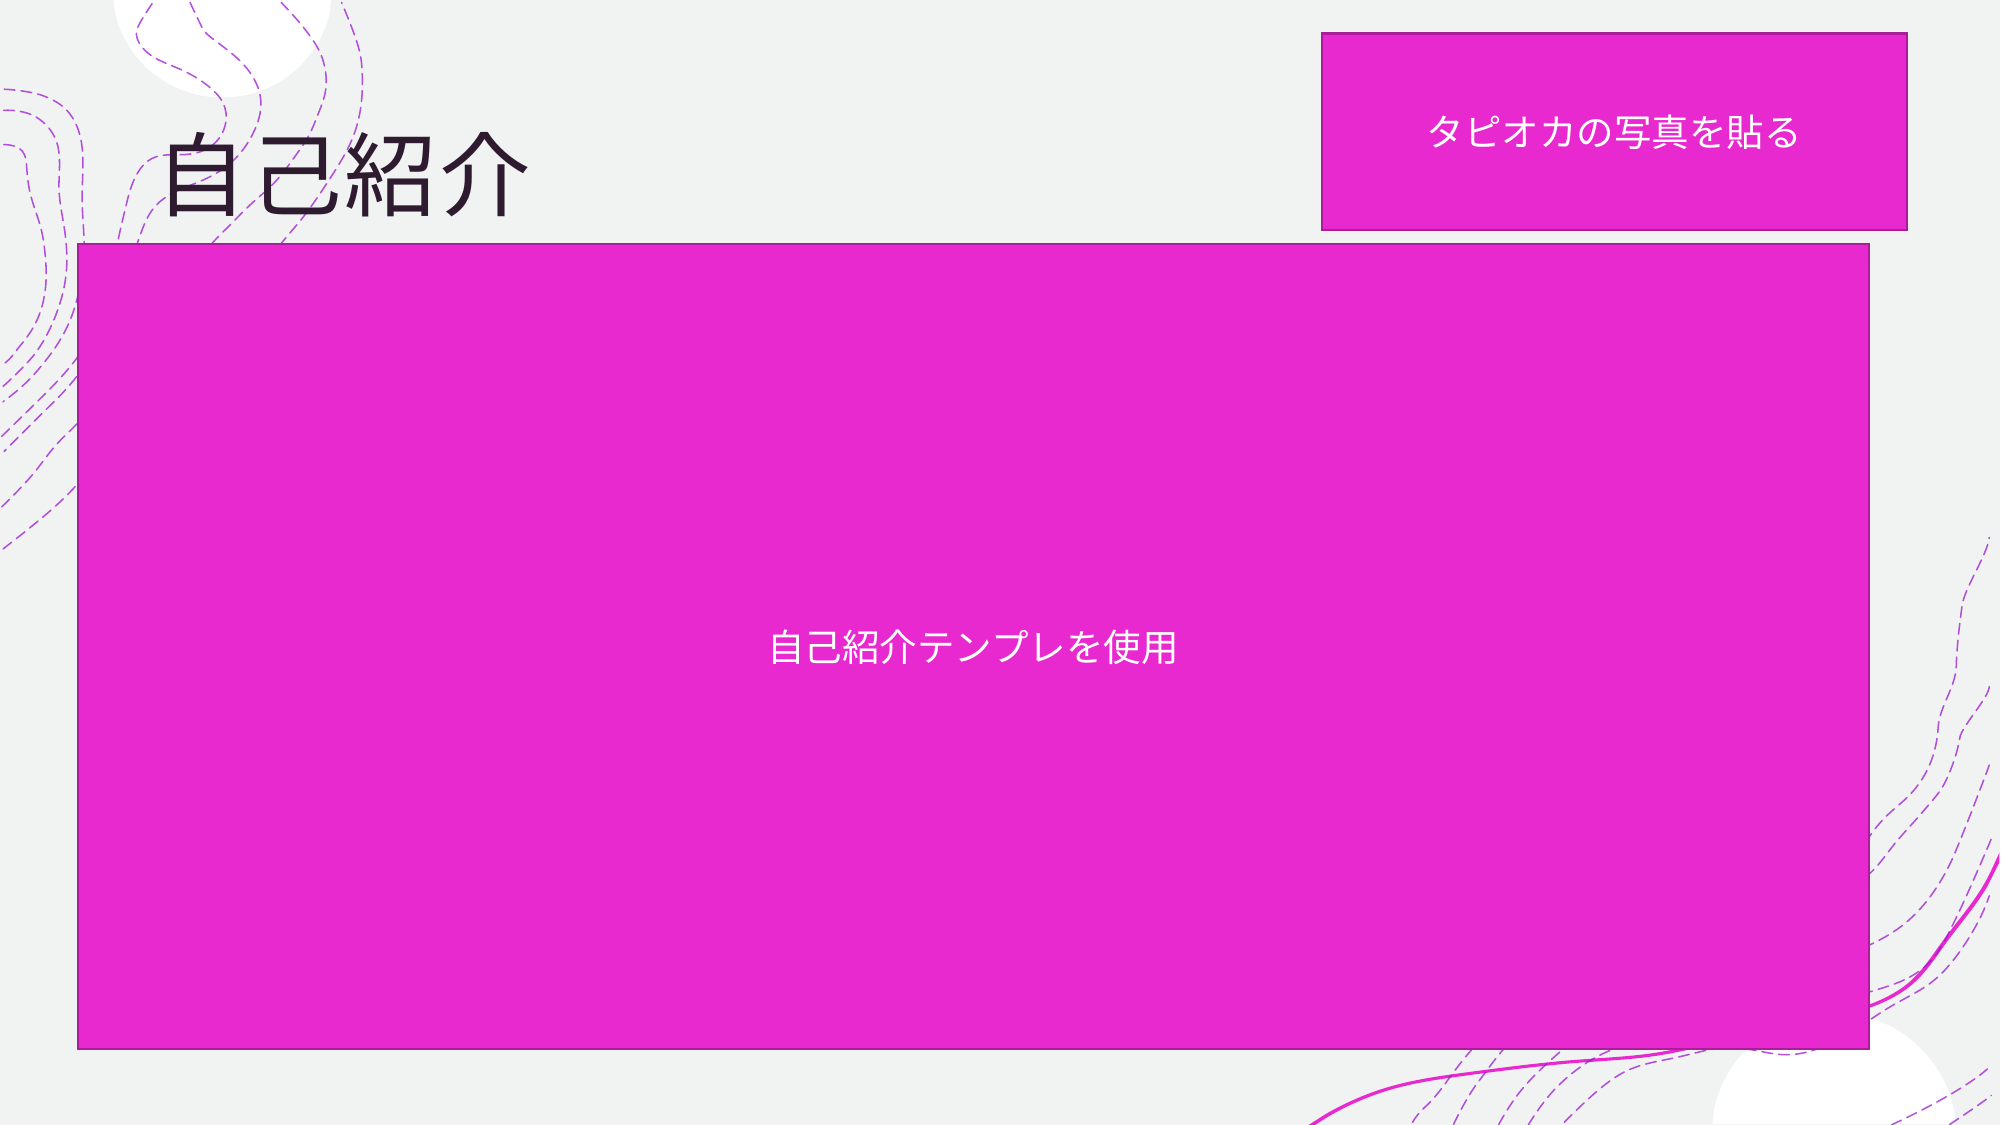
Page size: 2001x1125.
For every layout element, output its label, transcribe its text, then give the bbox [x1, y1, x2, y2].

title 自己紹介 [137, 59, 1863, 243]
text_box 自己紹介テンプレを使用 [77, 243, 1870, 1050]
text_box タピオカの写真を貼る [1321, 32, 1908, 231]
